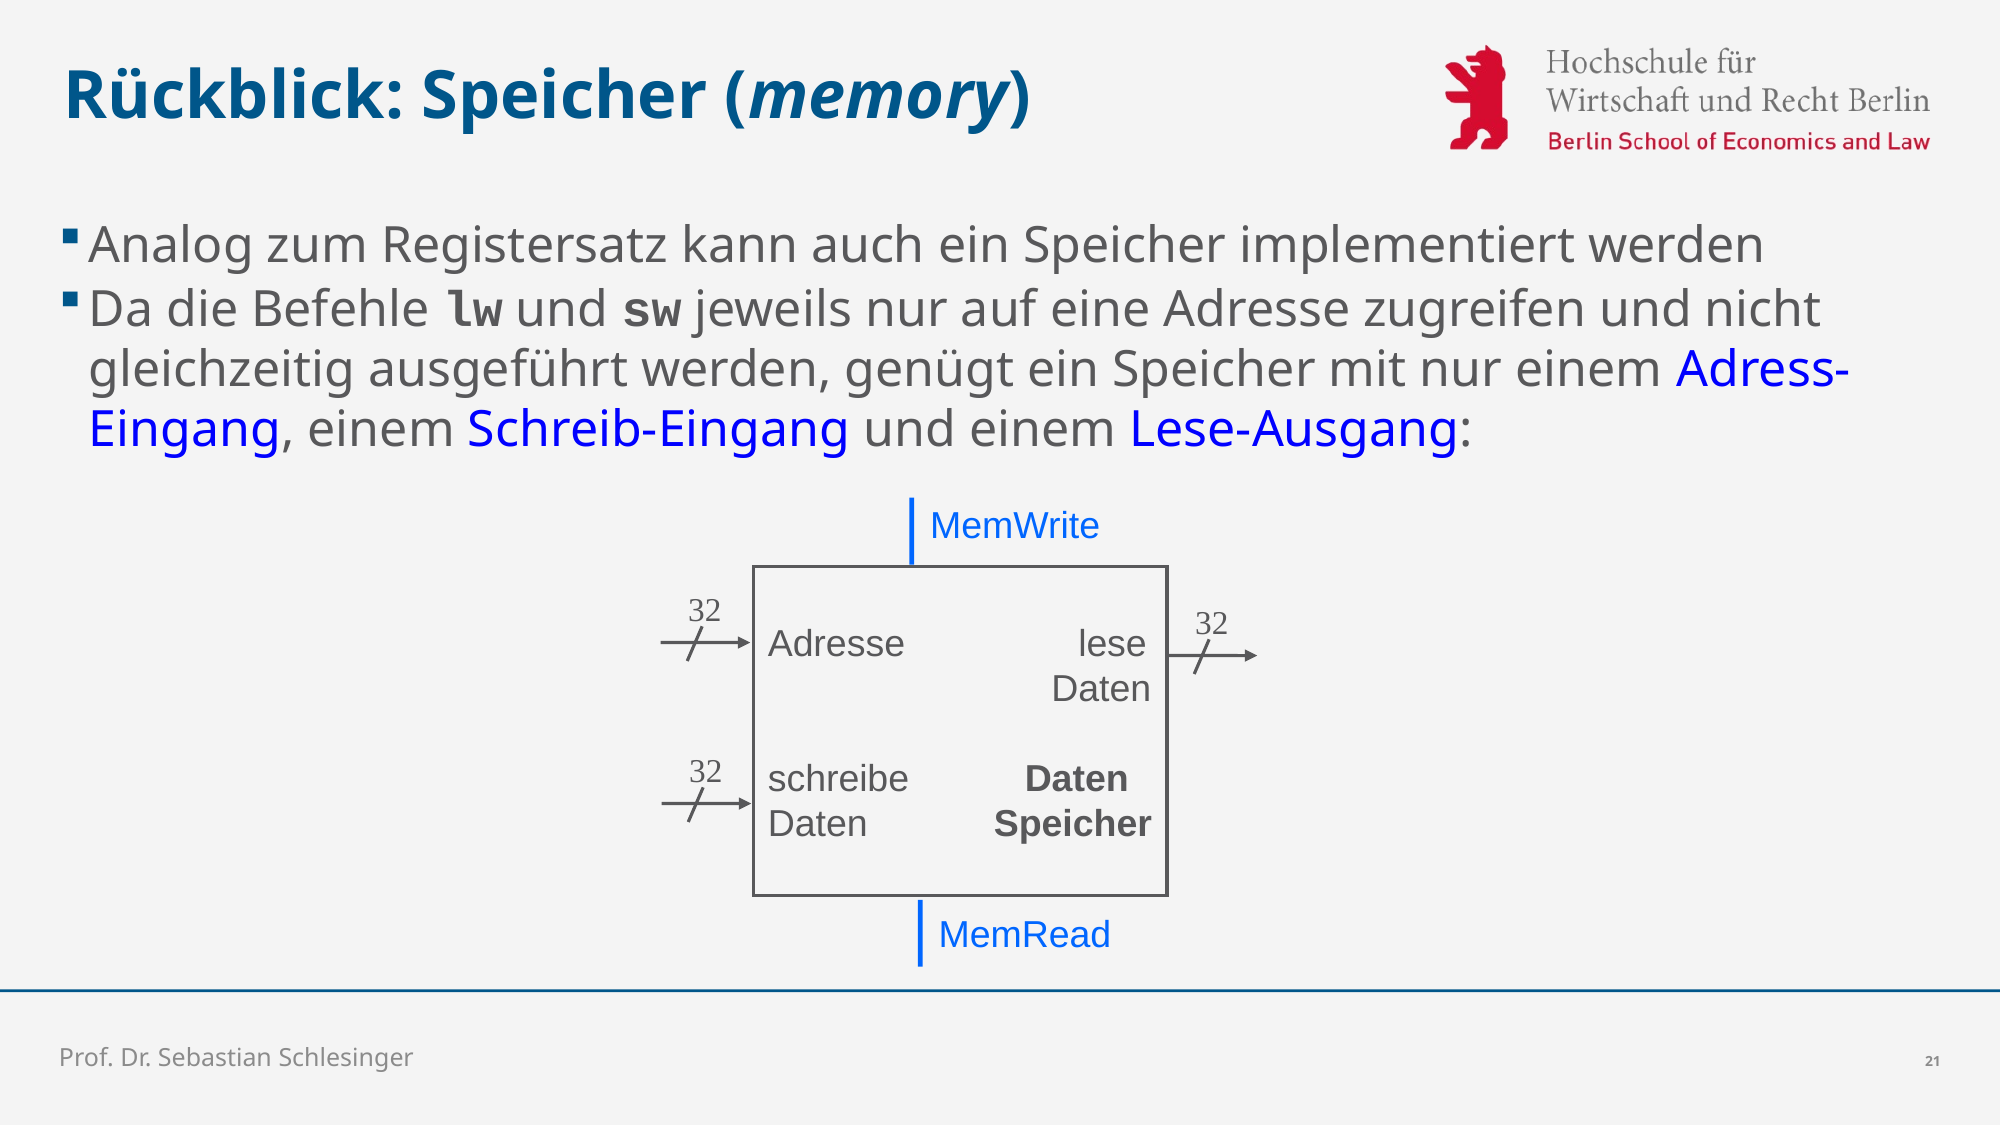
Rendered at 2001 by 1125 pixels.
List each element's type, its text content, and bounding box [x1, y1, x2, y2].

slide_number 21 [1805, 1012, 1941, 1072]
text_box 32 [673, 580, 737, 636]
text_box [314, 602, 1662, 1024]
list Analog zum Registersatz kann auch ein Speicher implementiert werden Da die Befehle lw und sw jeweils nur auf eine Adresse zugreifen und nicht gleichzeitig ausgeführt werden, genügt ein Speicher mit nur einem Adress-Eingang, einem Schreib-Eingang und einem Lese-Ausgang: [59, 212, 1941, 943]
text_box [661, 797, 751, 810]
picture [1434, 42, 1937, 158]
text_box 32 [674, 741, 738, 797]
text_box 32 [1180, 593, 1244, 649]
title Rückblick: Speicher (memory) [63, 51, 1314, 147]
text_box [1171, 649, 1258, 662]
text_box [751, 493, 1171, 973]
footer Prof. Dr. Sebastian Schlesinger [58, 1012, 1440, 1072]
text_box [660, 636, 751, 649]
